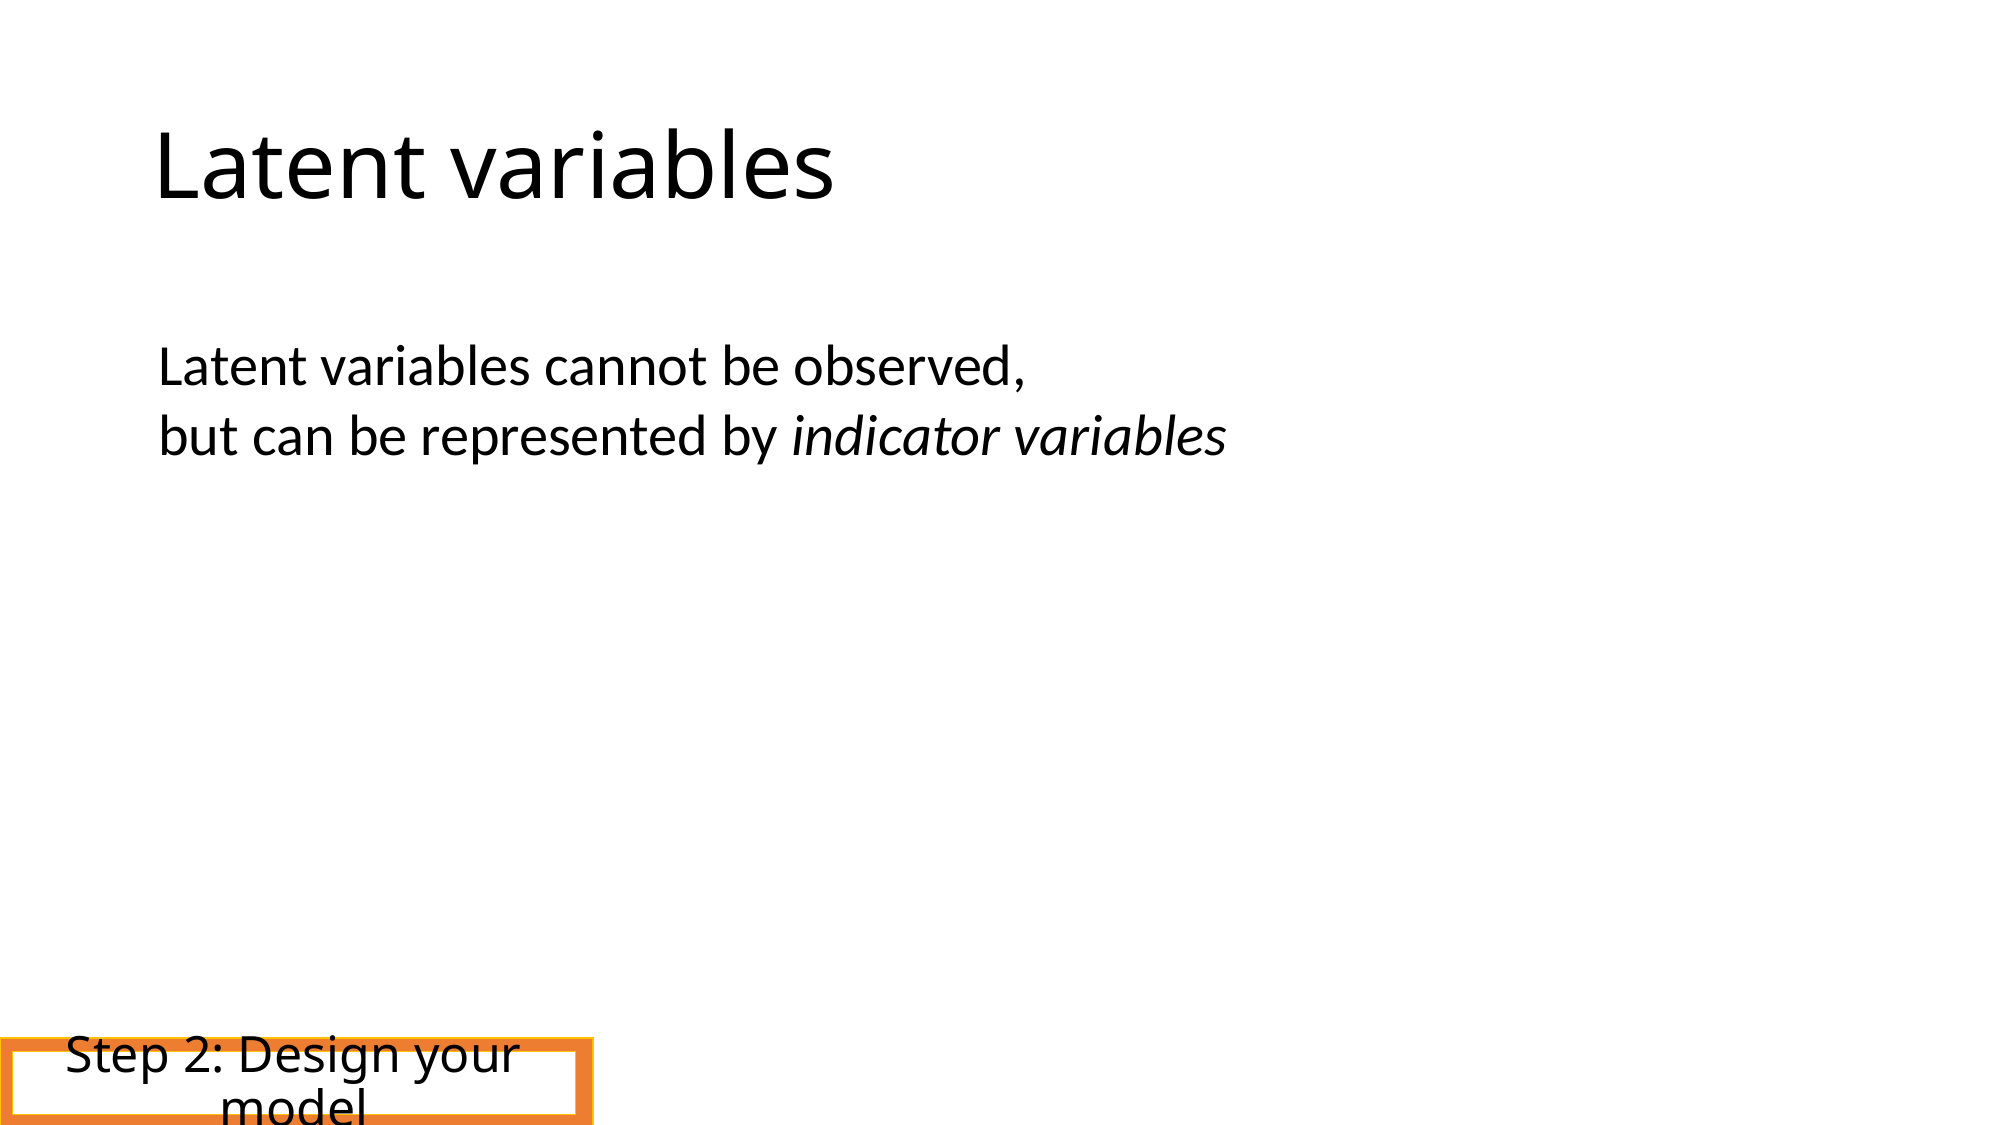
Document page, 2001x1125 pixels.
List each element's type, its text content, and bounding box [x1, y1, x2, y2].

title Latent variables [137, 59, 1863, 278]
text_box Latent variables cannot be observed, but can be represented by indicator variables [143, 319, 1242, 475]
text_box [0, 1037, 594, 1125]
